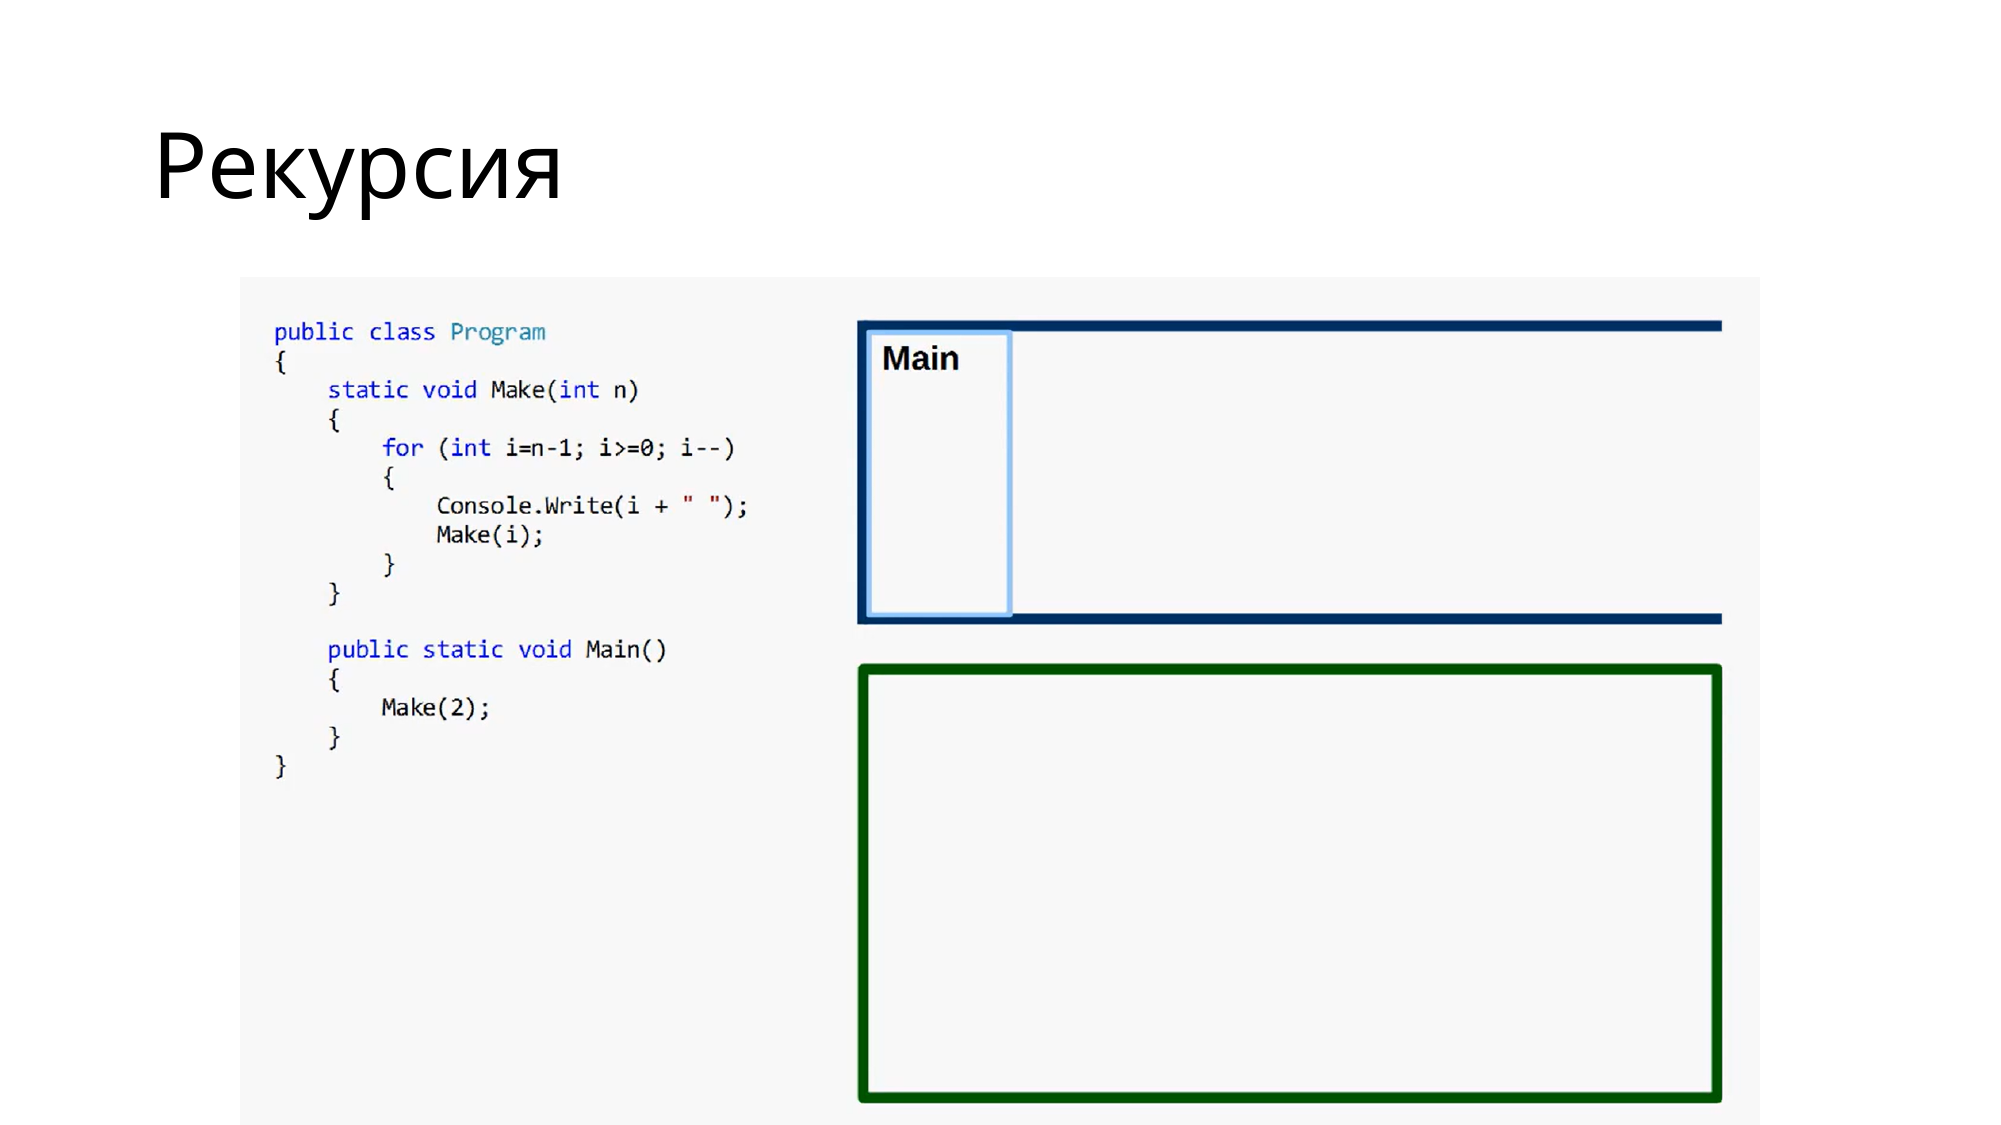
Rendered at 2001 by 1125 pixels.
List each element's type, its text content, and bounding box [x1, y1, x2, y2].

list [240, 277, 1760, 1125]
title Рекурсия [137, 59, 1863, 278]
